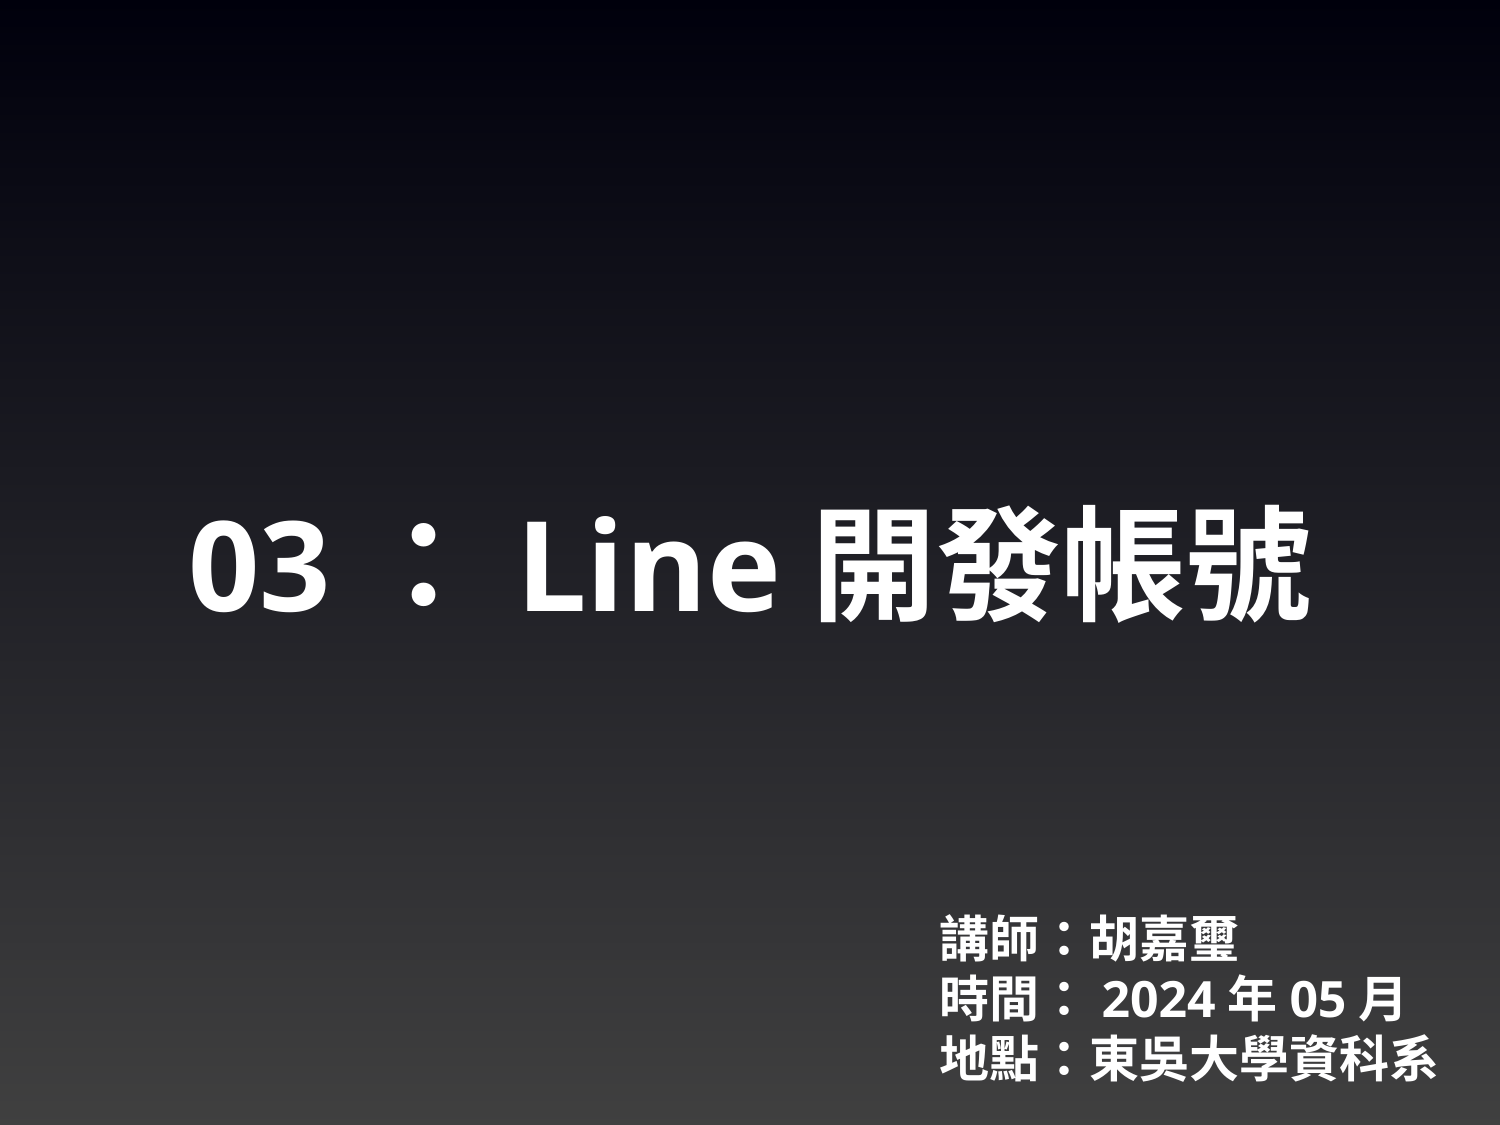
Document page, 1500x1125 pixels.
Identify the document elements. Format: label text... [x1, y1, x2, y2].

text_box 03：Line開發帳號 [112, 479, 1388, 644]
text_box 講師：胡嘉璽 時間：2024年05月 地點：東吳大學資科系 [924, 899, 1500, 1095]
